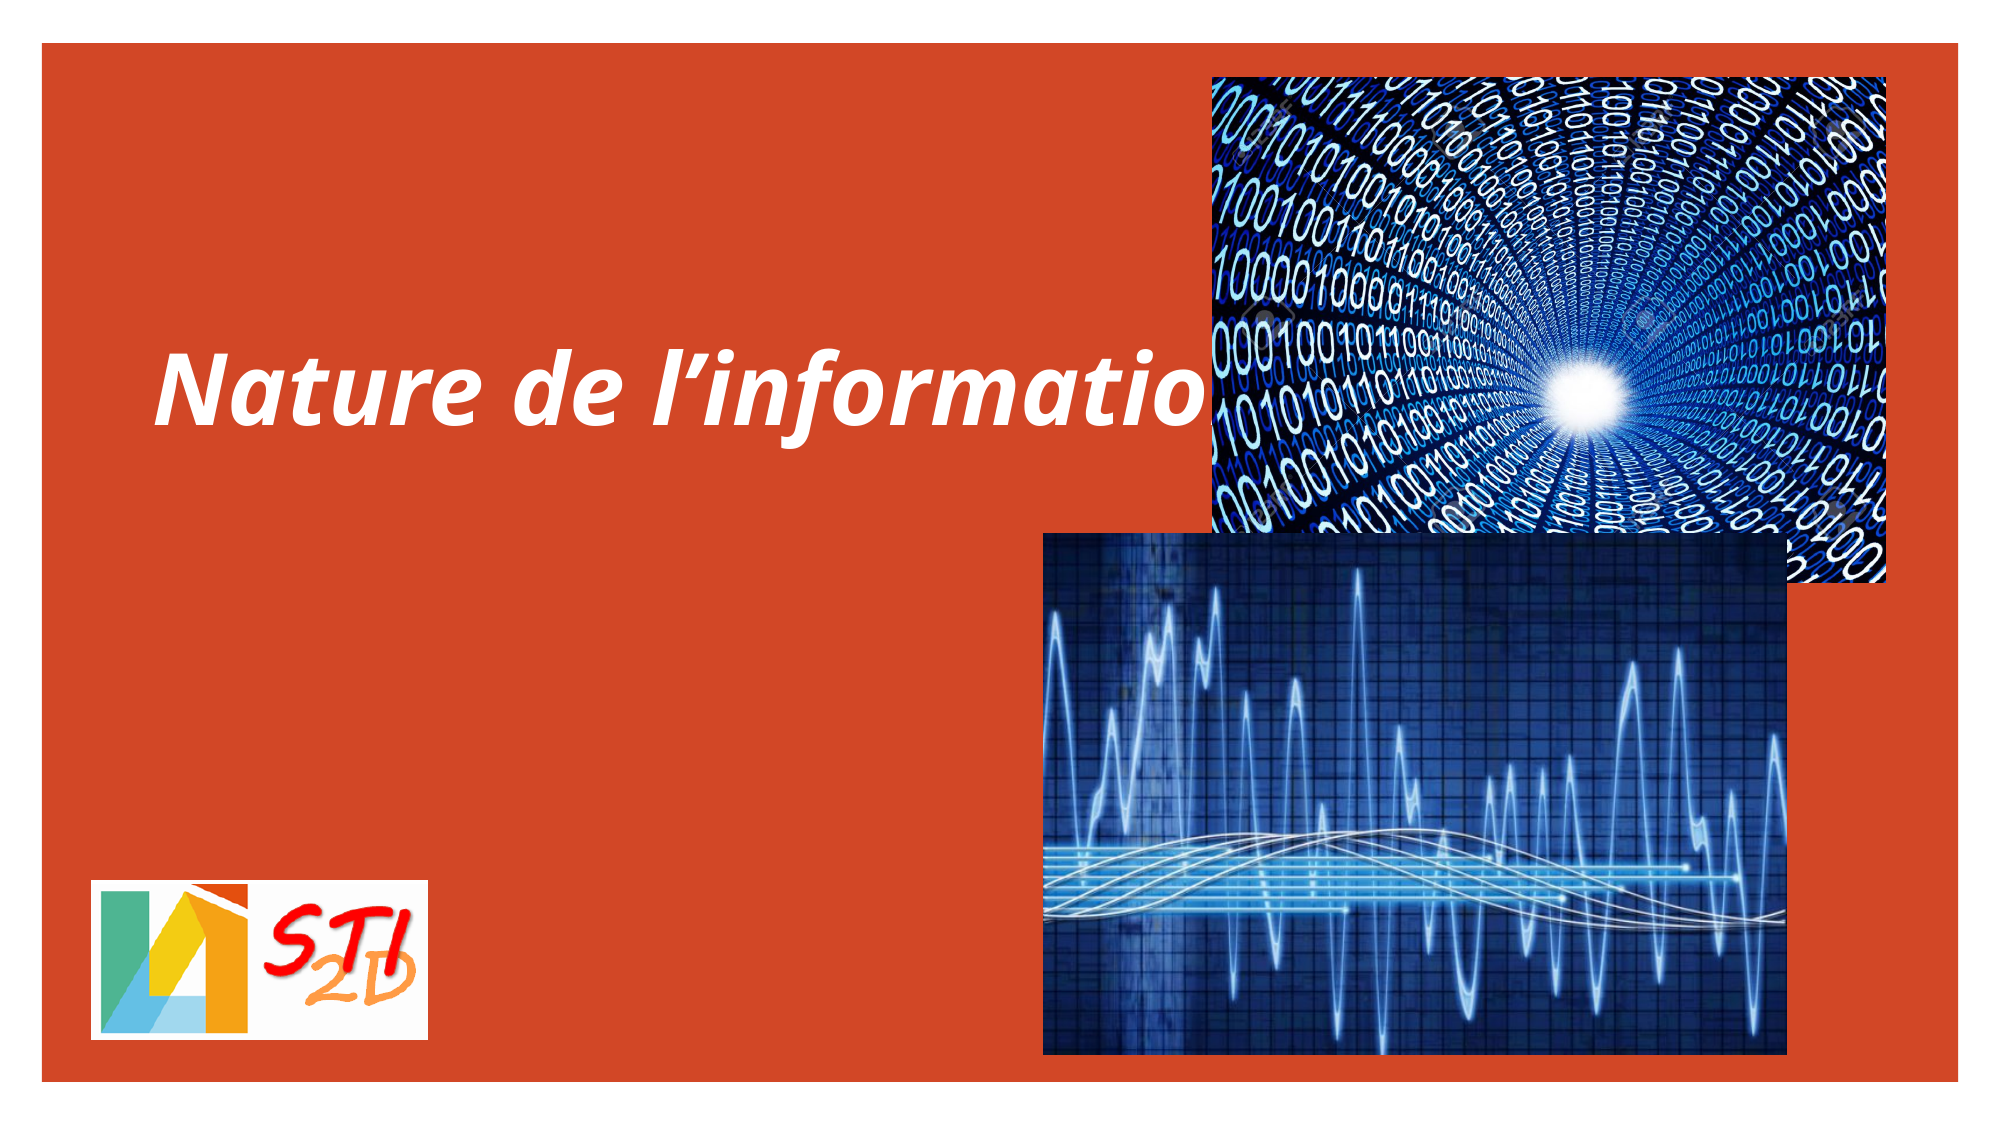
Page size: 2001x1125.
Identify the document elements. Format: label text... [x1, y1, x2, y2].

picture [1042, 77, 1886, 1055]
picture [91, 880, 428, 1040]
title Nature de l’information [137, 190, 1212, 583]
